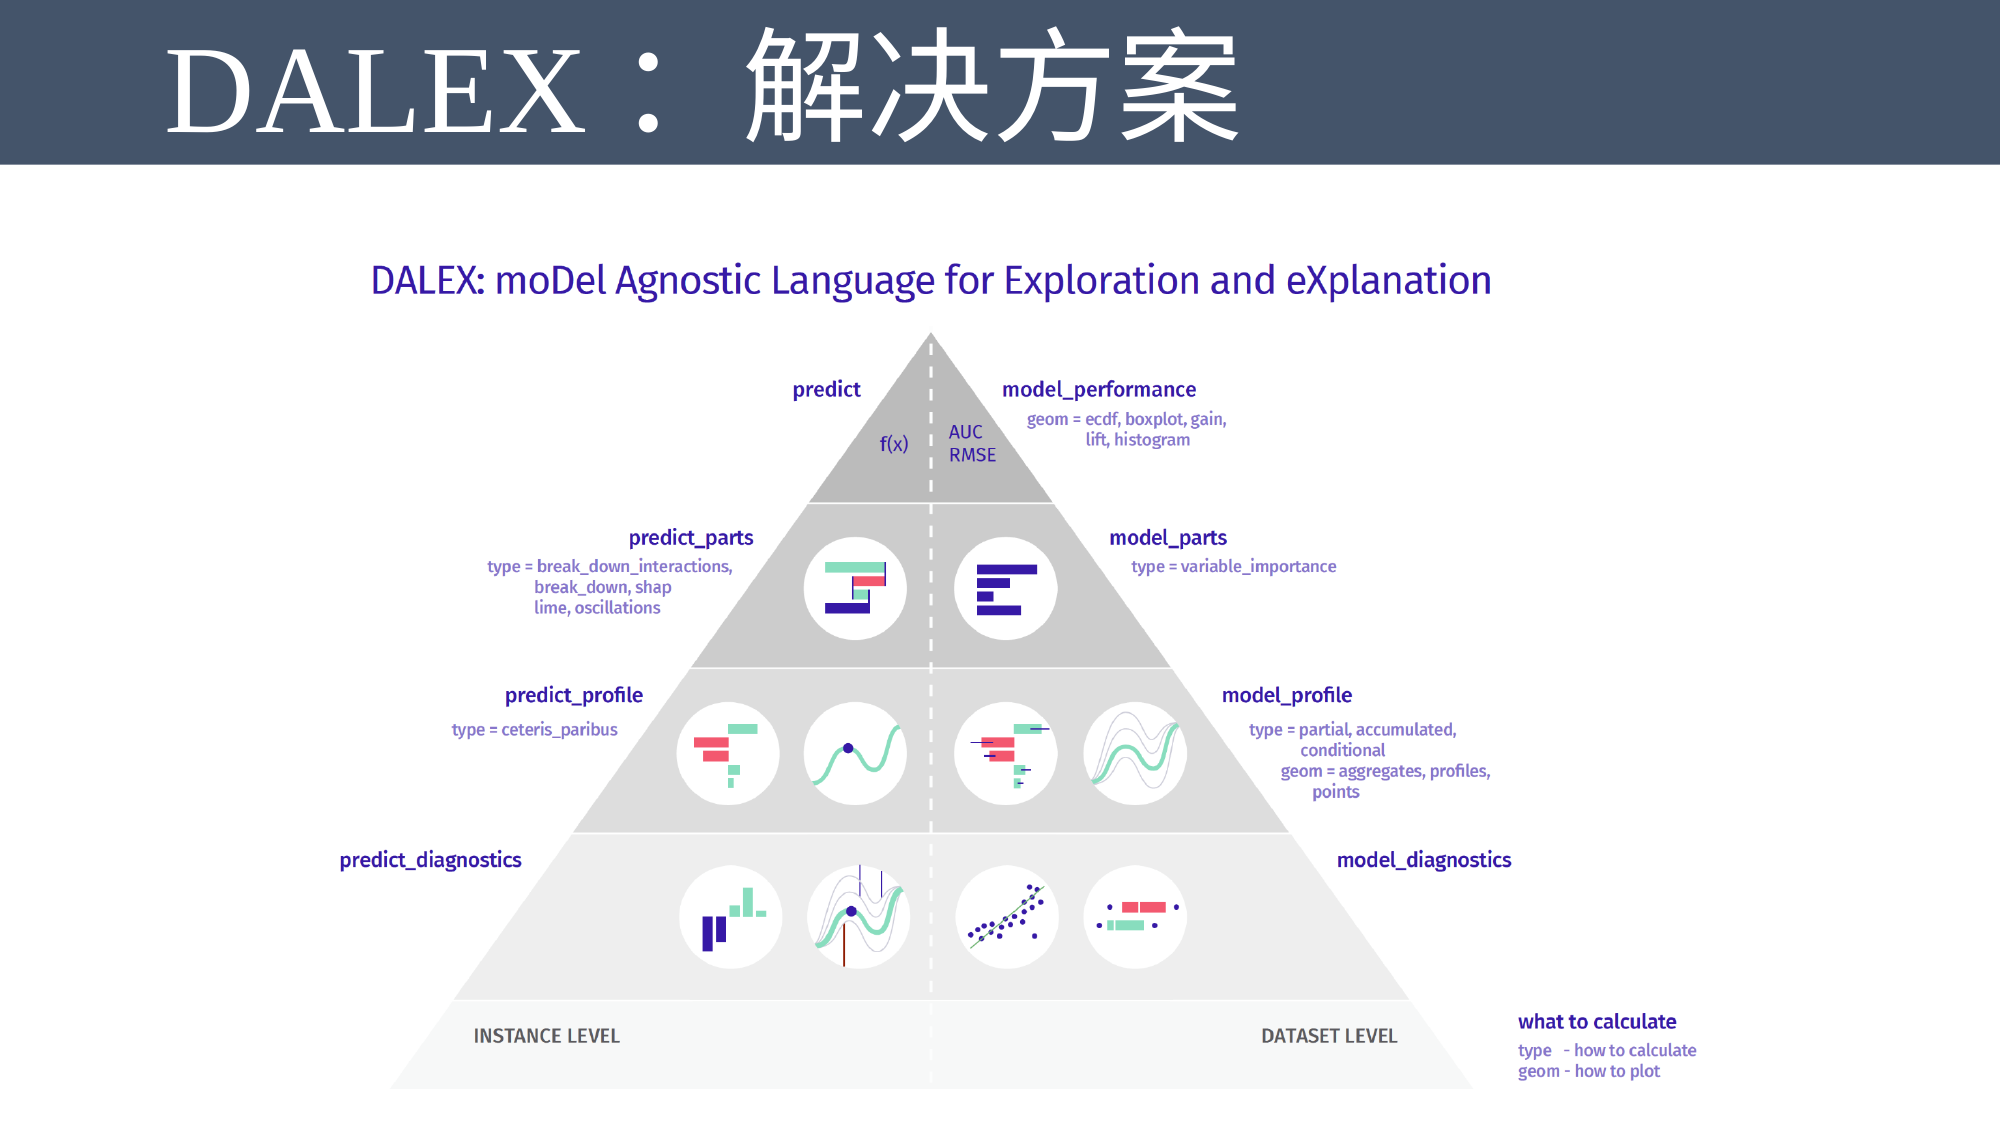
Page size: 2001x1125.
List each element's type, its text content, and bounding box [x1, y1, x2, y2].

text_box DALEX：解决方案 [0, 0, 2000, 165]
picture [323, 255, 1703, 1089]
